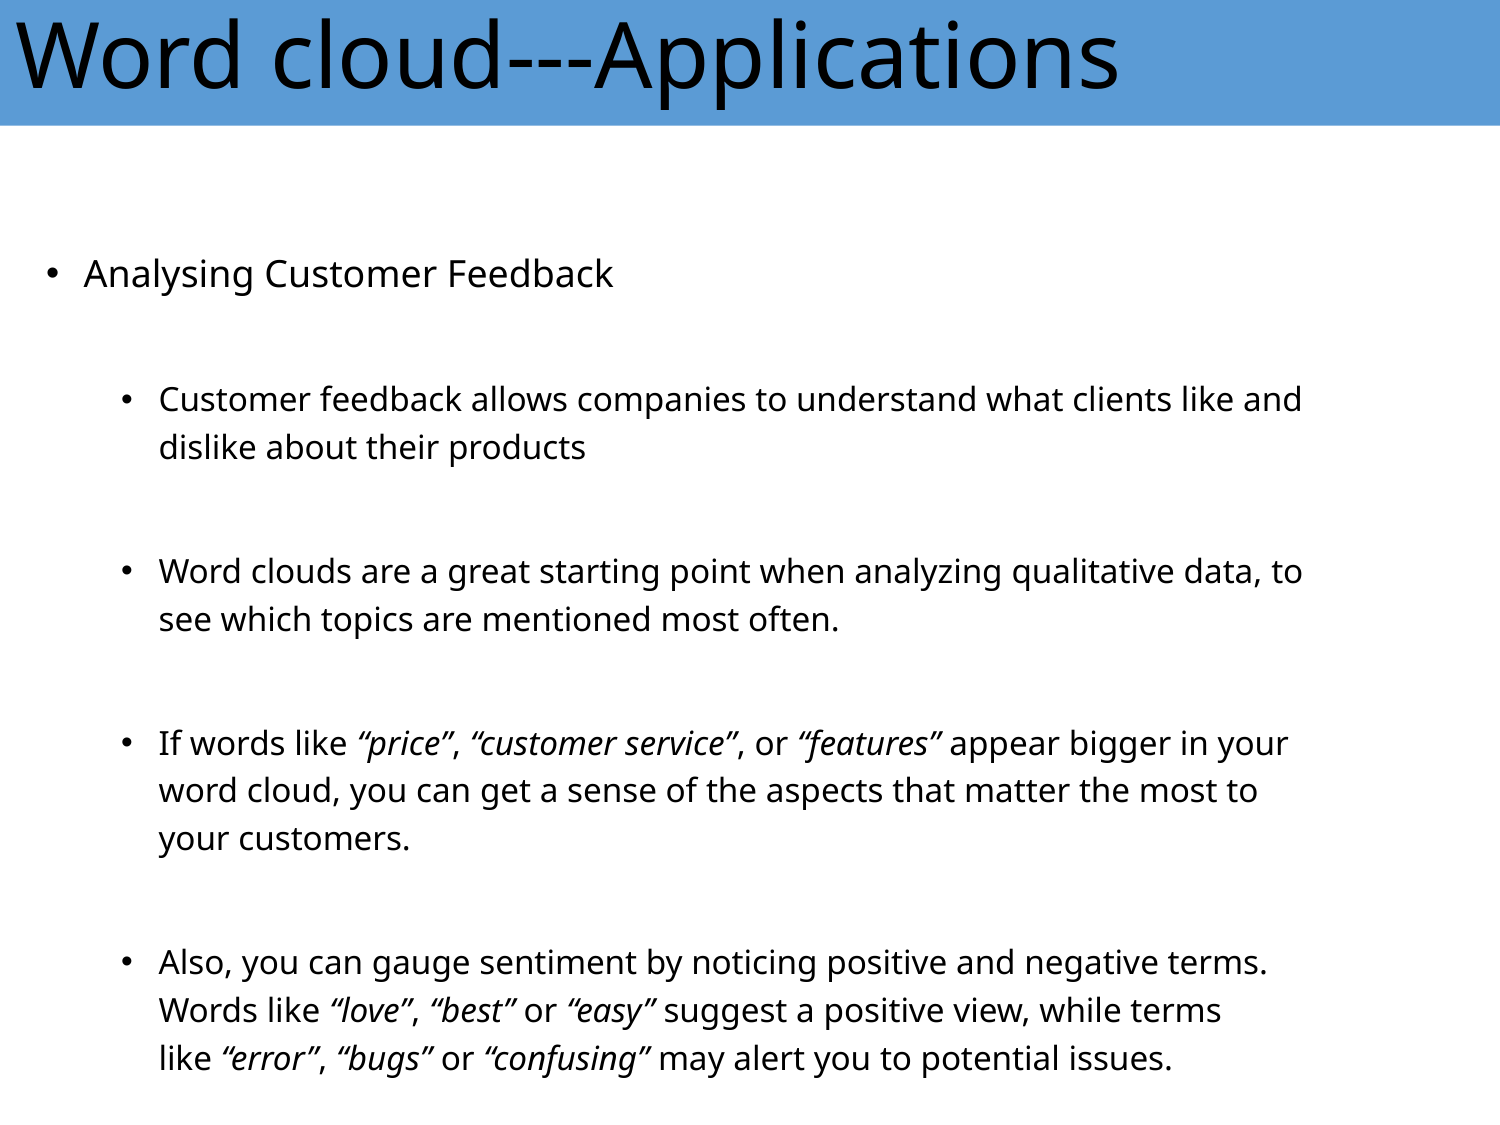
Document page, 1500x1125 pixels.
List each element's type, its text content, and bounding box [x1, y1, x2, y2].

title Word cloud---Applications [0, 0, 1500, 126]
list Analysing Customer Feedback Customer feedback allows companies to understand what clients like and dislike about their products Word clouds are a great starting point when analyzing qualitative data, to see which topics are mentioned most often. If words like “price”, “customer service”, or “features” appear bigger in your word cloud, you can get a sense of the aspects that matter the most to your customers. Also, you can gauge sentiment by noticing positive and negative terms. Words like “love”, “best” or “easy” suggest a positive view, while terms like “error”, “bugs” or “confusing” may alert you to potential issues. [31, 167, 1325, 1062]
